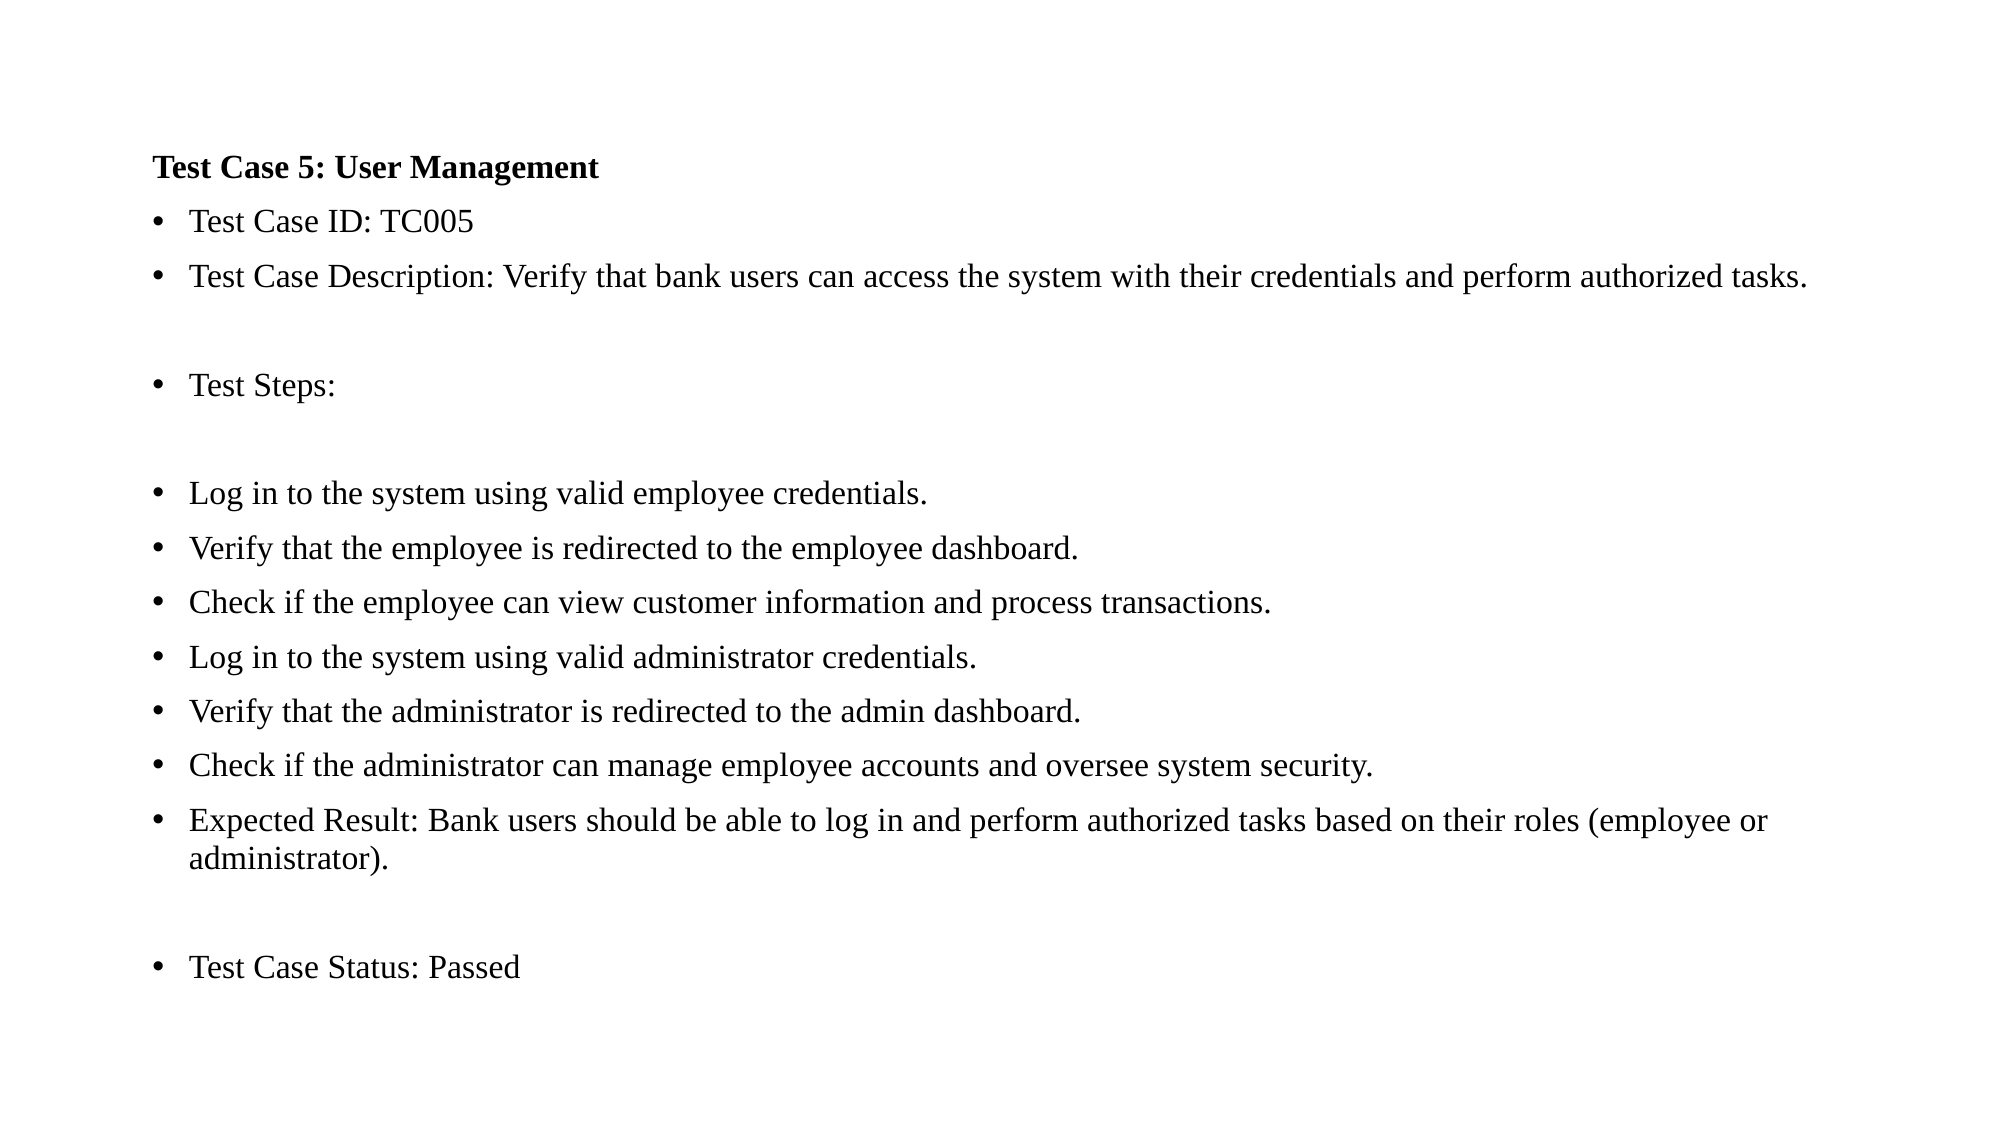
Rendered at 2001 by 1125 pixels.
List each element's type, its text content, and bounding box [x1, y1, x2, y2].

list Test Case 5: User Management Test Case ID: TC005 Test Case Description: Verify that bank users can access the system with their credentials and perform authorized tasks. Test Steps: Log in to the system using valid employee credentials. Verify that the employee is redirected to the employee dashboard. Check if the employee can view customer information and process transactions. Log in to the system using valid administrator credentials. Verify that the administrator is redirected to the admin dashboard. Check if the administrator can manage employee accounts and oversee system security. Expected Result: Bank users should be able to log in and perform authorized tasks based on their roles (employee or administrator). Test Case Status: Passed [137, 140, 1863, 1012]
